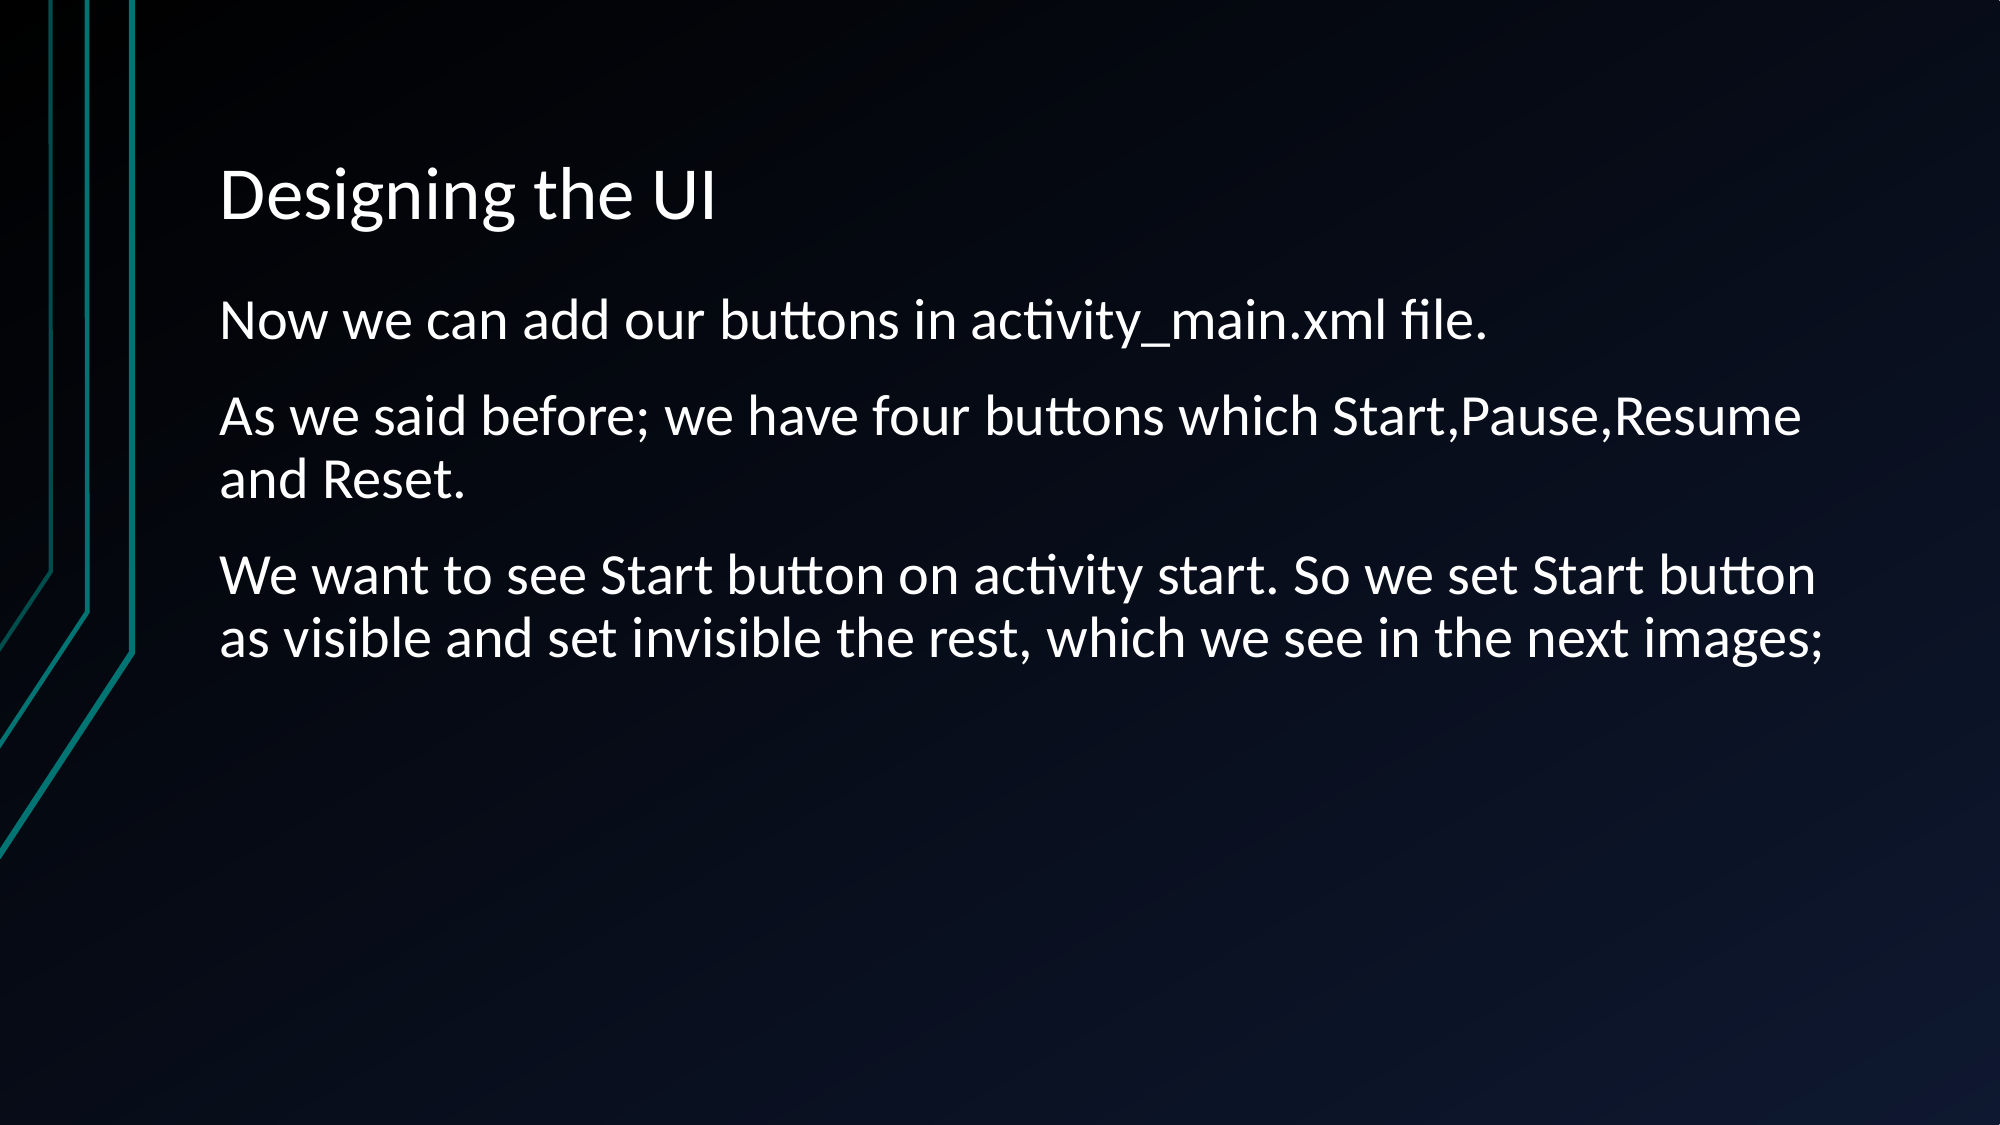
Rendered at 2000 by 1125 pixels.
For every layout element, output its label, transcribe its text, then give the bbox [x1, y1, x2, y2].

title Designing the UI [199, 45, 1900, 246]
list Now we can add our buttons in activity_main.xml file. As we said before; we have four buttons which Start,Pause,Resume and Reset. We want to see Start button on activity start. So we set Start button as visible and set invisible the rest, which we see in the next images; [199, 279, 1900, 1012]
